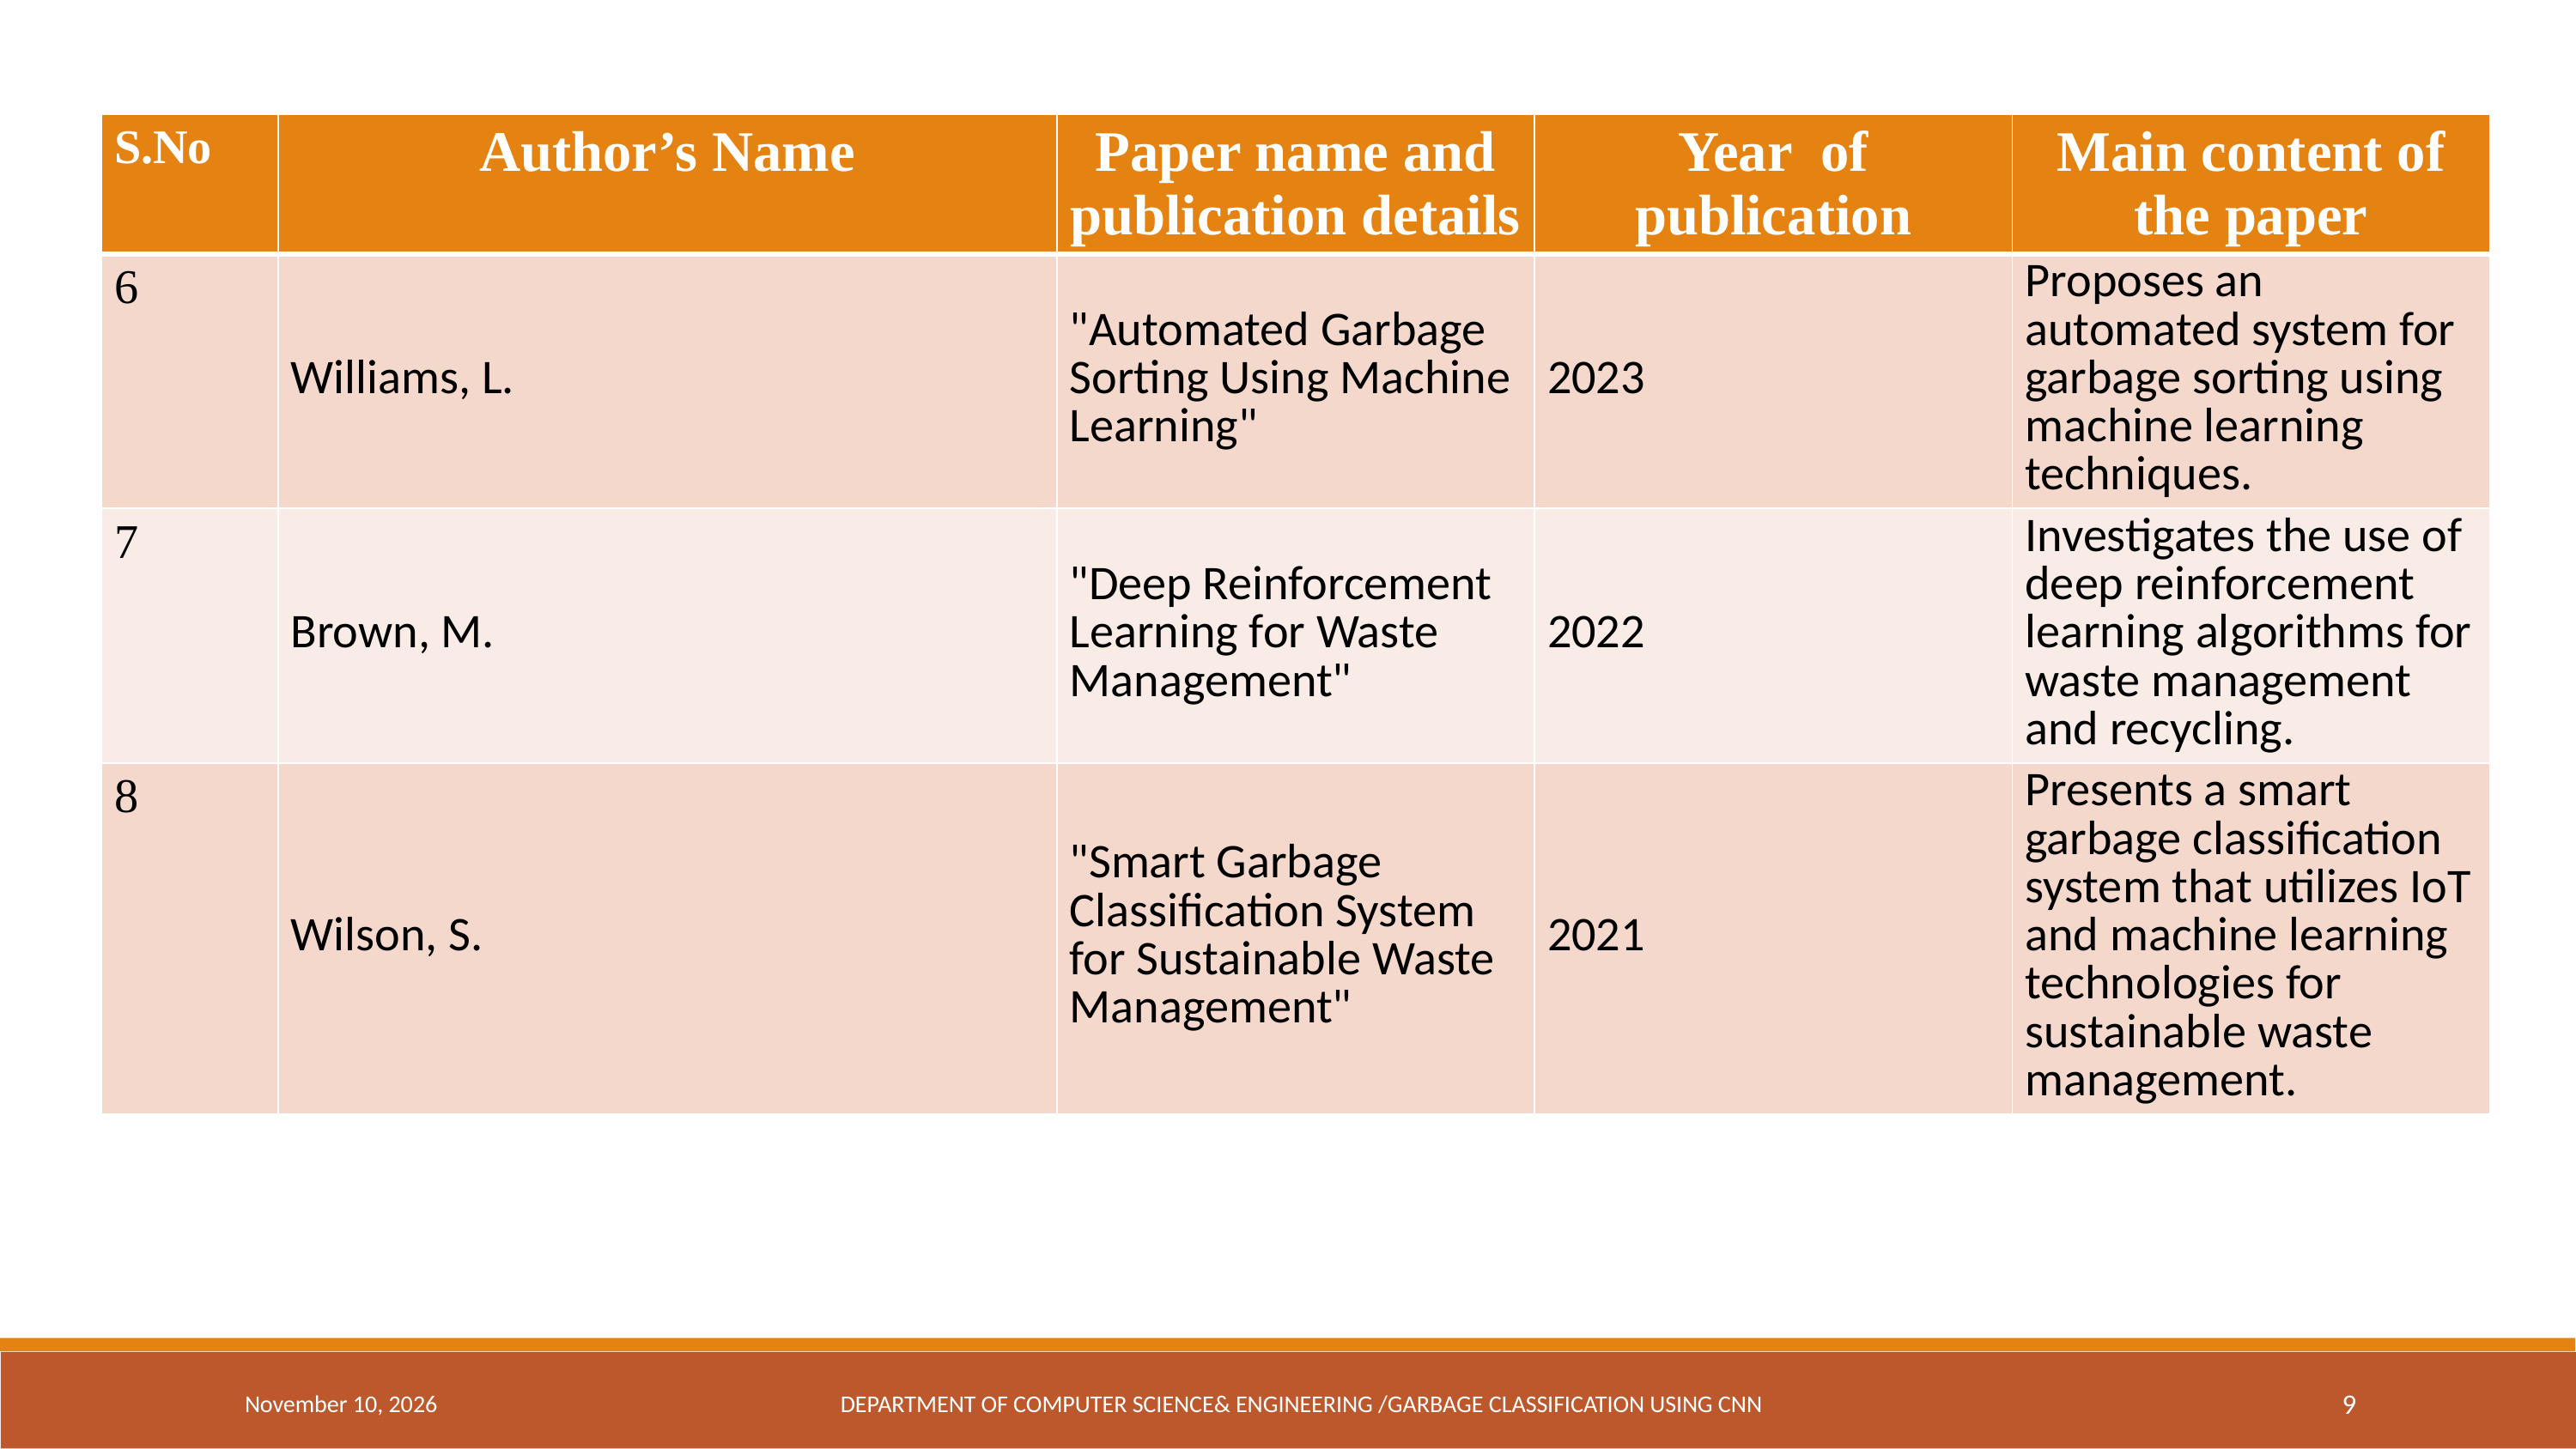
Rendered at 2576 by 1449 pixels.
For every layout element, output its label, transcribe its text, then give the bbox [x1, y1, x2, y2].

table_cell 2023 [1535, 257, 2012, 507]
table_header Author’s Name [279, 115, 1056, 252]
table_cell "Smart Garbage Classification System for Sustainable Waste Management" [1058, 764, 1534, 1113]
table_cell Presents a smart garbage classification system that utilizes IoT and machine learning technologies for sustainable waste management. [2013, 764, 2489, 1113]
table_cell "Deep Reinforcement Learning for Waste Management" [1058, 509, 1534, 762]
table_cell 8 [102, 764, 277, 1113]
table_cell 2021 [1535, 764, 2012, 1113]
table_cell Wilson, S. [279, 764, 1056, 1113]
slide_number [232, 1364, 755, 1442]
footer DEPARTMENT OF COMPUTER SCIENCE& ENGINEERING /GARBAGE CLASSIFICATION USING CNN [779, 1364, 1825, 1442]
table_cell "Automated Garbage Sorting Using Machine Learning" [1058, 257, 1534, 507]
table_header Paper name and publication details [1058, 115, 1534, 252]
table_header S.No [102, 115, 277, 252]
table_cell 6 [102, 257, 277, 507]
table_cell Brown, M. [279, 509, 1056, 762]
table_cell 7 [102, 509, 277, 762]
table_cell 2022 [1535, 509, 2012, 762]
table_cell Proposes an automated system for garbage sorting using machine learning techniques. [2013, 257, 2489, 507]
slide_number 9 [2092, 1364, 2369, 1442]
table_header Year of publication [1535, 115, 2012, 252]
table_cell Williams, L. [279, 257, 1056, 507]
table_cell Investigates the use of deep reinforcement learning algorithms for waste management and recycling. [2013, 509, 2489, 762]
table_header Main content of the paper [2013, 115, 2489, 252]
